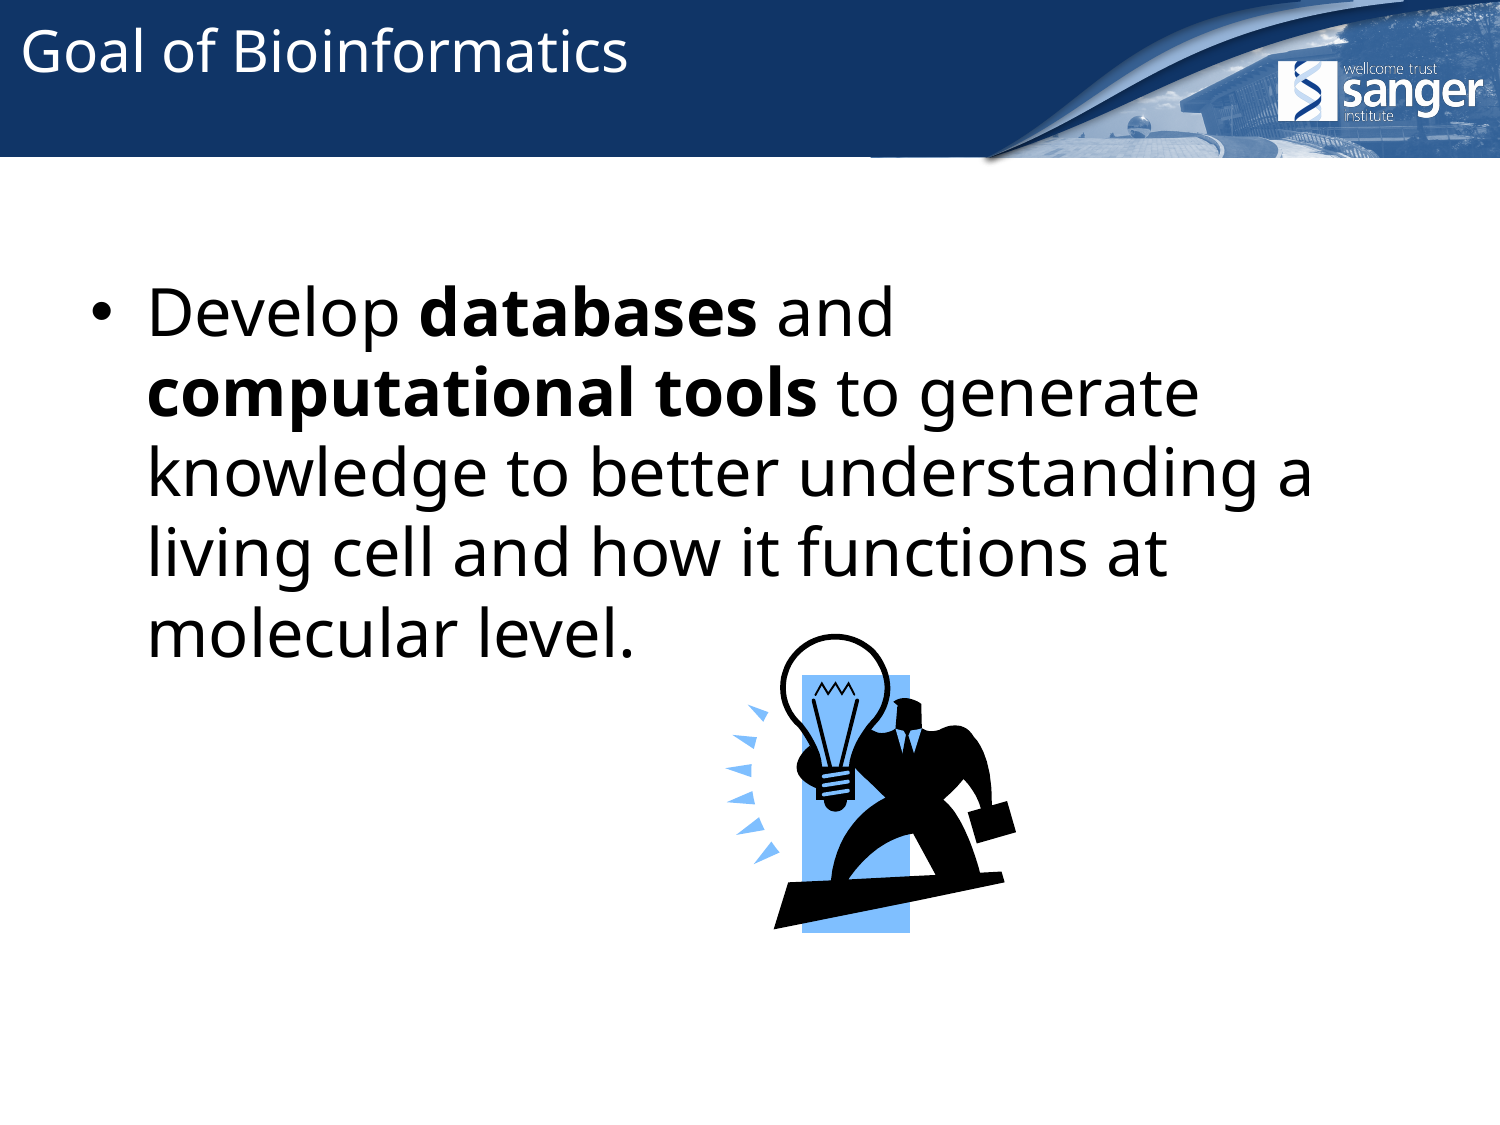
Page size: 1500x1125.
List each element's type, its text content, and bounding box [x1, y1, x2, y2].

picture [724, 633, 1017, 934]
list Develop databases and computational tools to generate knowledge to better understanding a living cell and how it functions at molecular level. [75, 262, 1403, 1005]
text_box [0, 0, 1500, 158]
